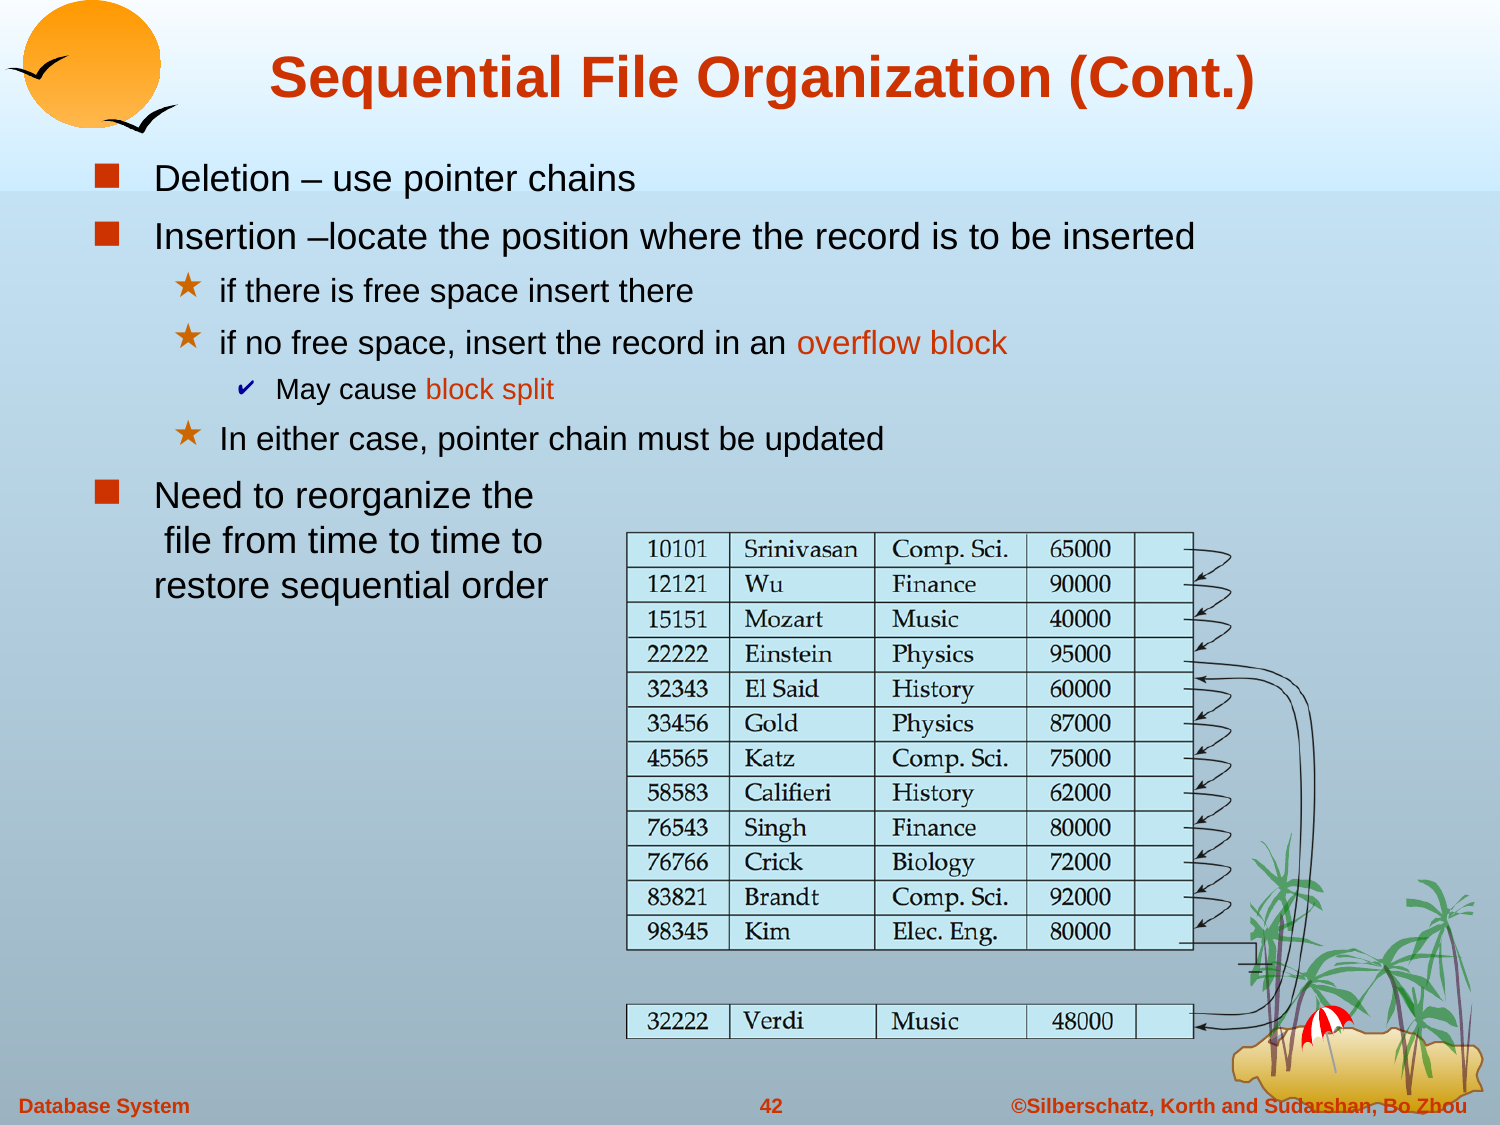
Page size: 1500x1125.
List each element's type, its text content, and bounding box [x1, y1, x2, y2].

picture [625, 530, 1318, 1039]
list Deletion – use pointer chains Insertion –locate the position where the record is to be inserted if there is free space insert there if no free space, insert the record in an overflow block May cause block split In either case, pointer chain must be updated Need to reorganize the file from time to time to restore sequential order [82, 146, 1444, 800]
title Sequential File Organization (Cont.) [100, 17, 1426, 117]
